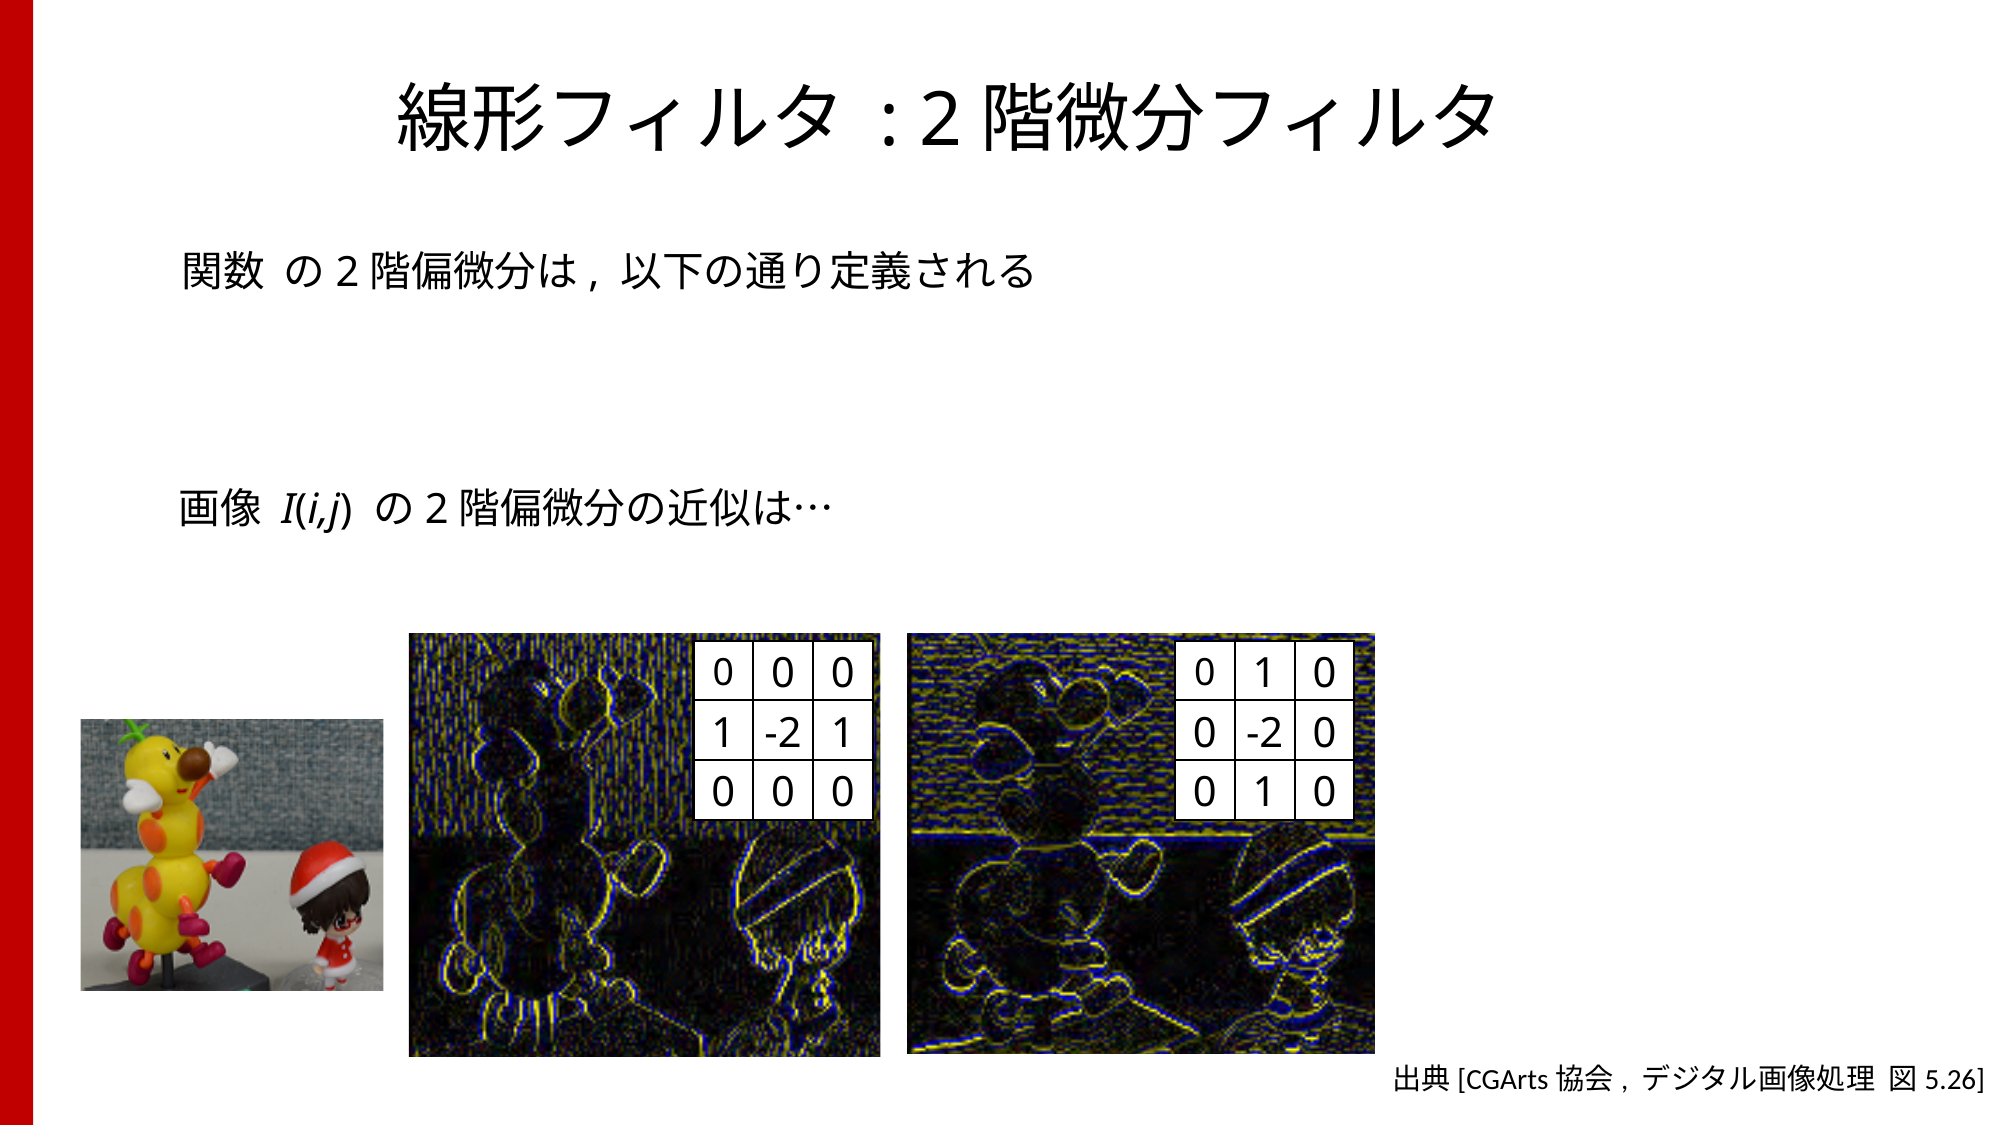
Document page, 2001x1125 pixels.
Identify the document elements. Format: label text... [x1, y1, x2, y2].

picture [906, 633, 1375, 1054]
picture [408, 633, 881, 1057]
title 線形フィルタ : 2階微分フィルタ [283, 73, 1634, 169]
picture [80, 719, 384, 991]
text_box 出典[CGArts協会, デジタル画像処理 図5.26] [1377, 1053, 2000, 1104]
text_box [1175, 640, 1355, 820]
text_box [693, 640, 873, 820]
